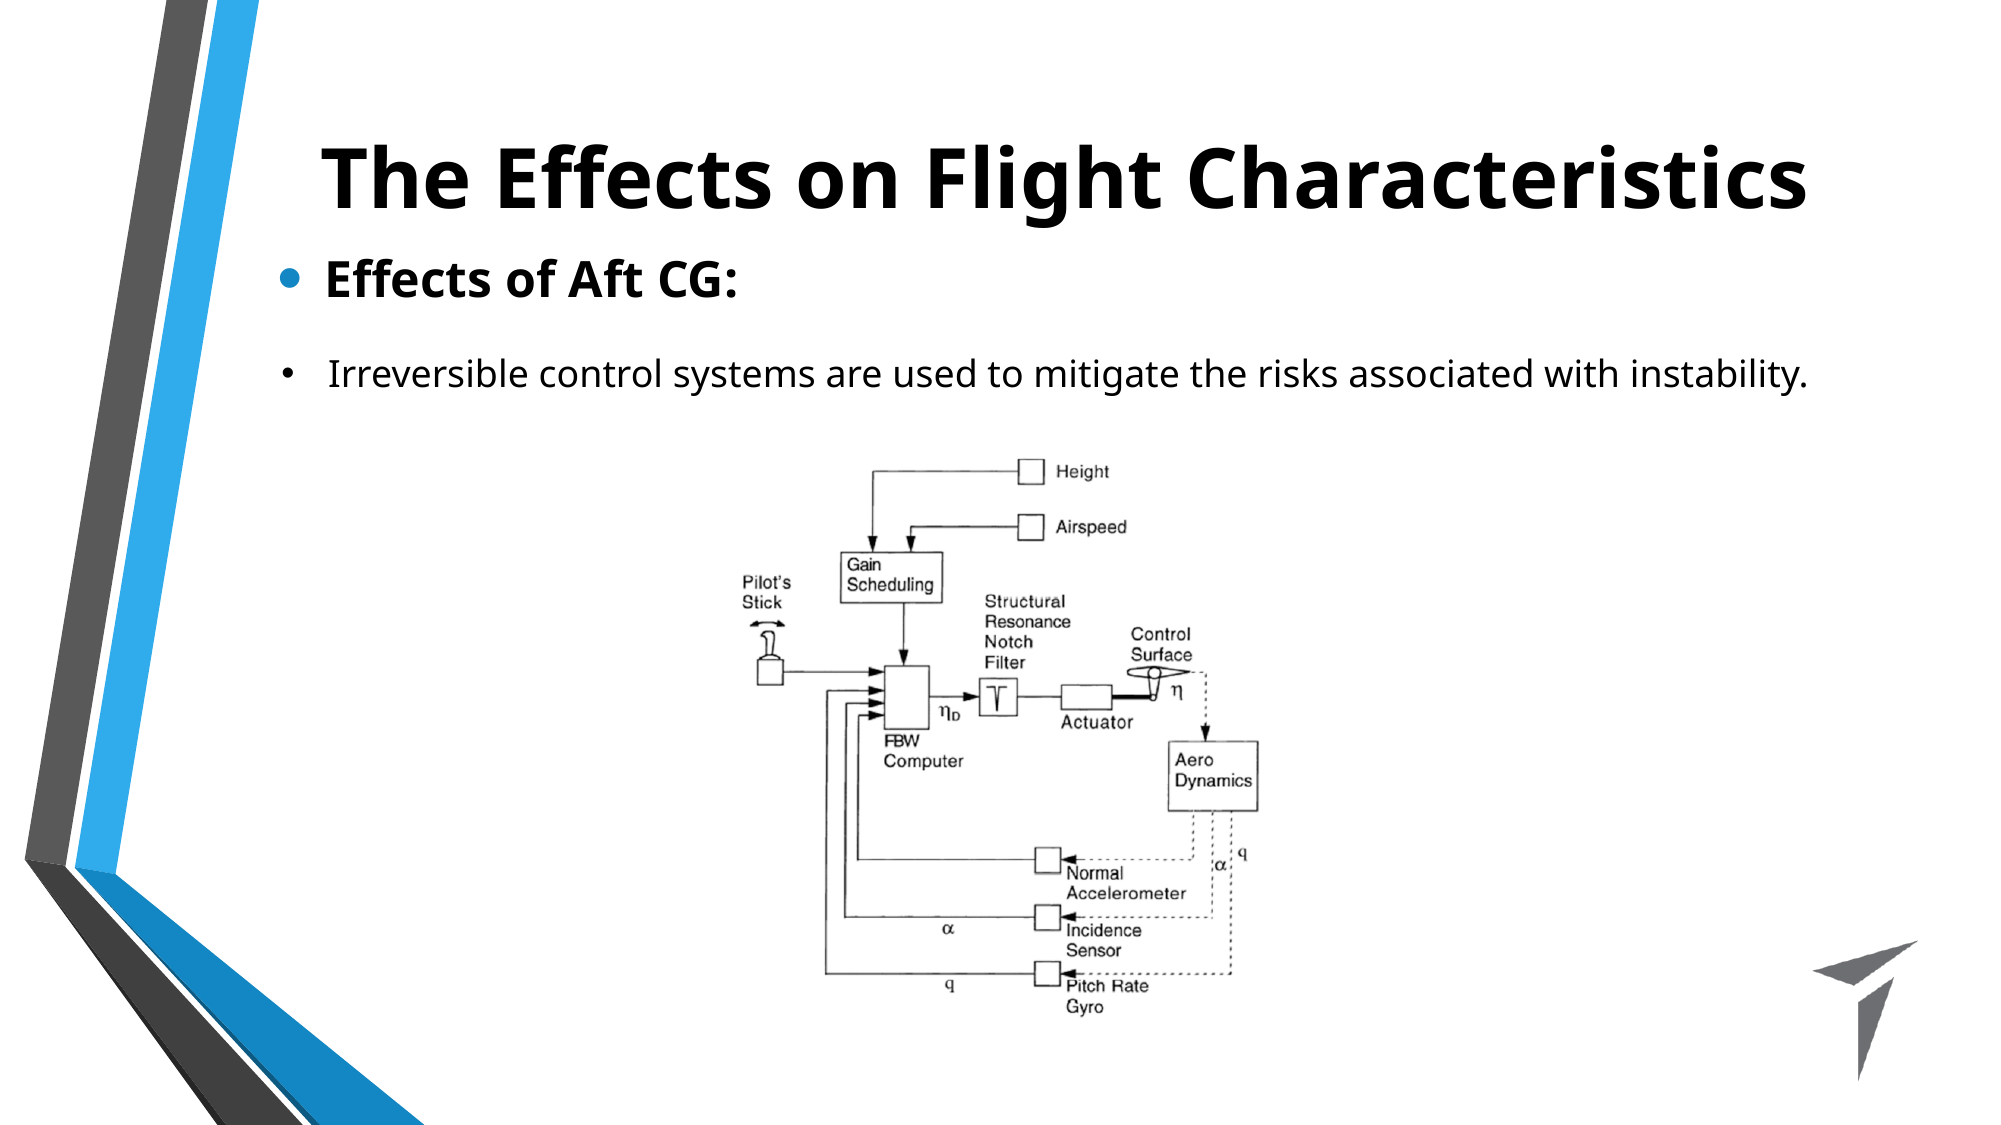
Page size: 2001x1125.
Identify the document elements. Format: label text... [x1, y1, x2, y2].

title The Effects on Flight Characteristics [243, 31, 1887, 319]
text_box Irreversible control systems are used to mitigate the risks associated with instability. [266, 297, 1925, 538]
picture [739, 456, 1261, 1019]
list Effects of Aft CG: [262, 95, 1906, 608]
picture [1379, 940, 1921, 1125]
